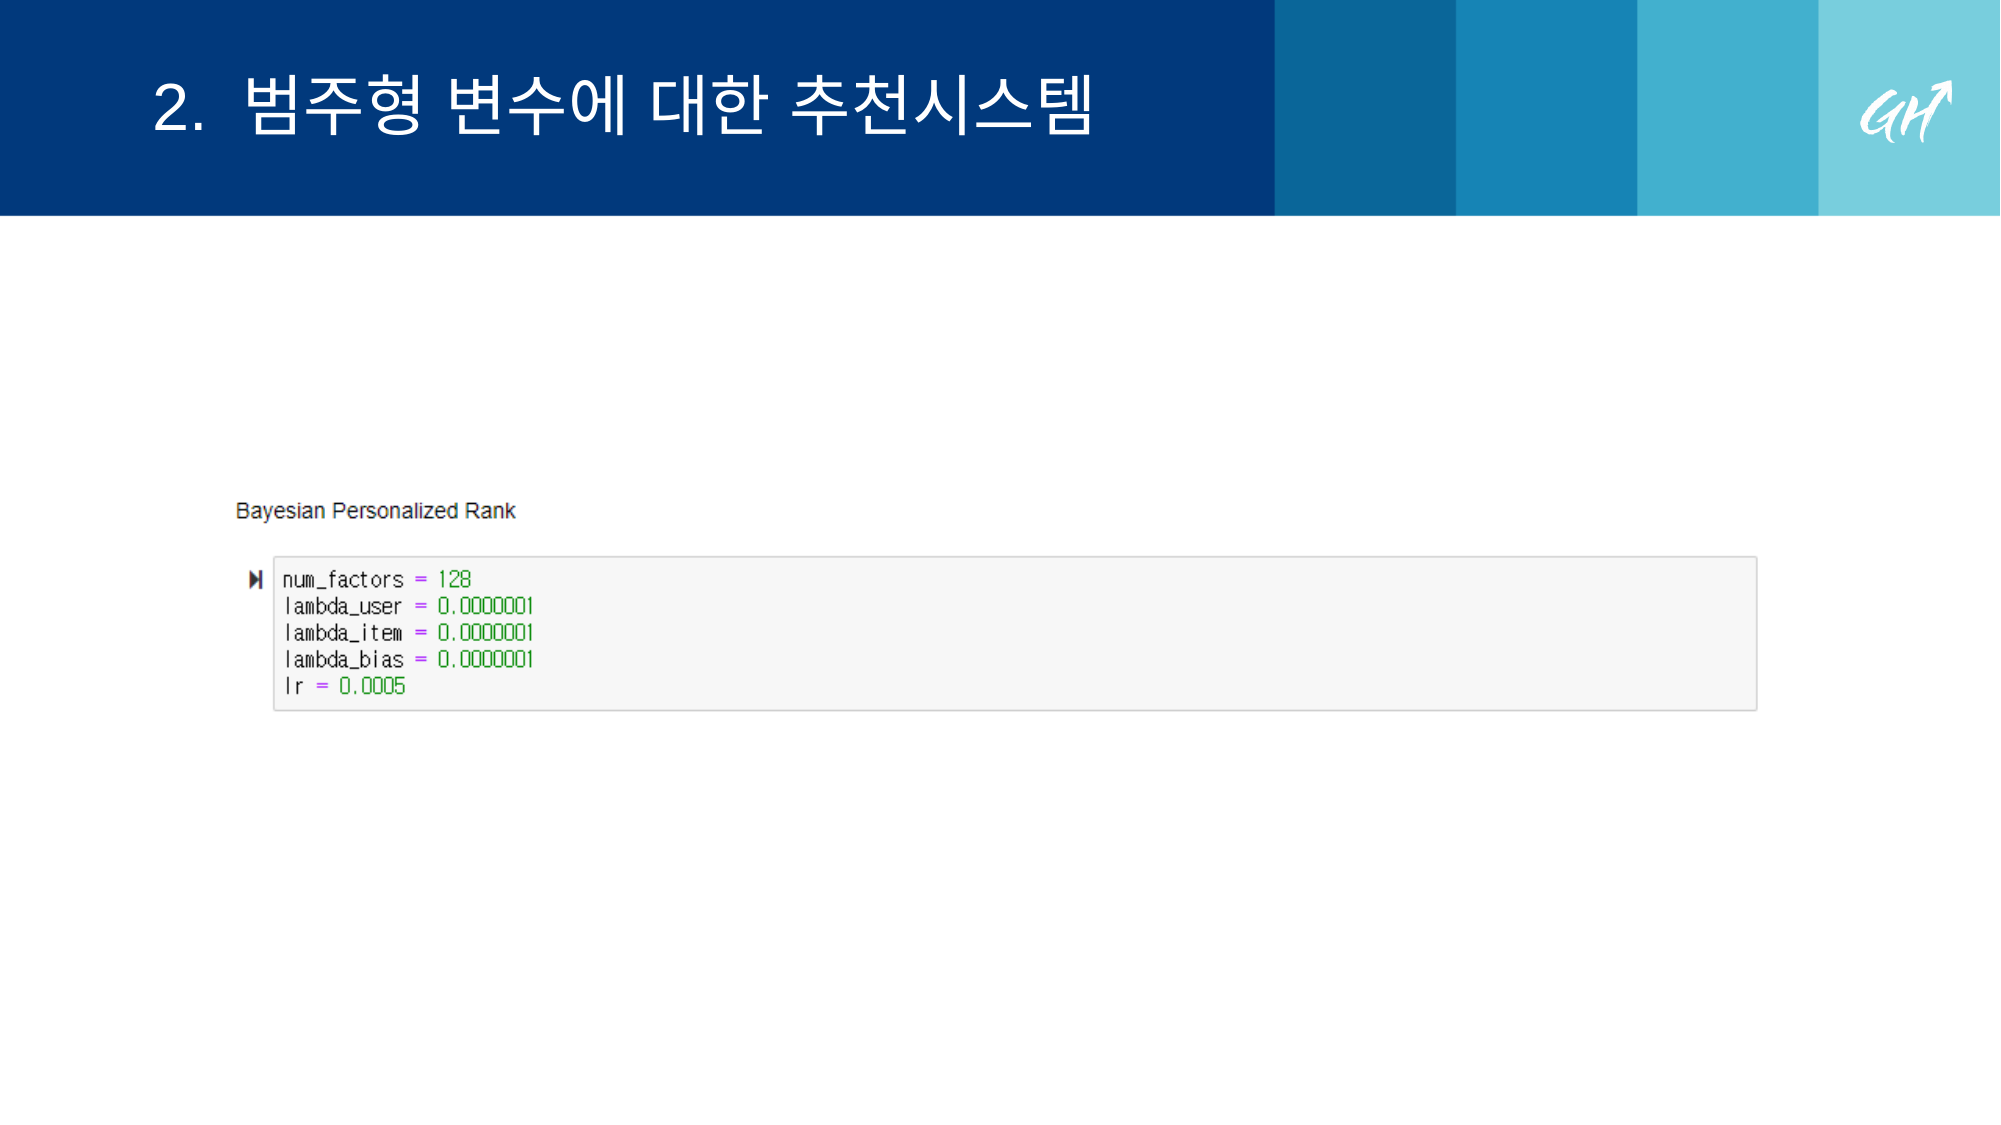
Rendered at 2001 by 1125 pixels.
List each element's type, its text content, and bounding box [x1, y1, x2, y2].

picture [0, 0, 2000, 1125]
title 2. 범주형 변수에 대한 추천시스템 [137, 0, 1863, 218]
